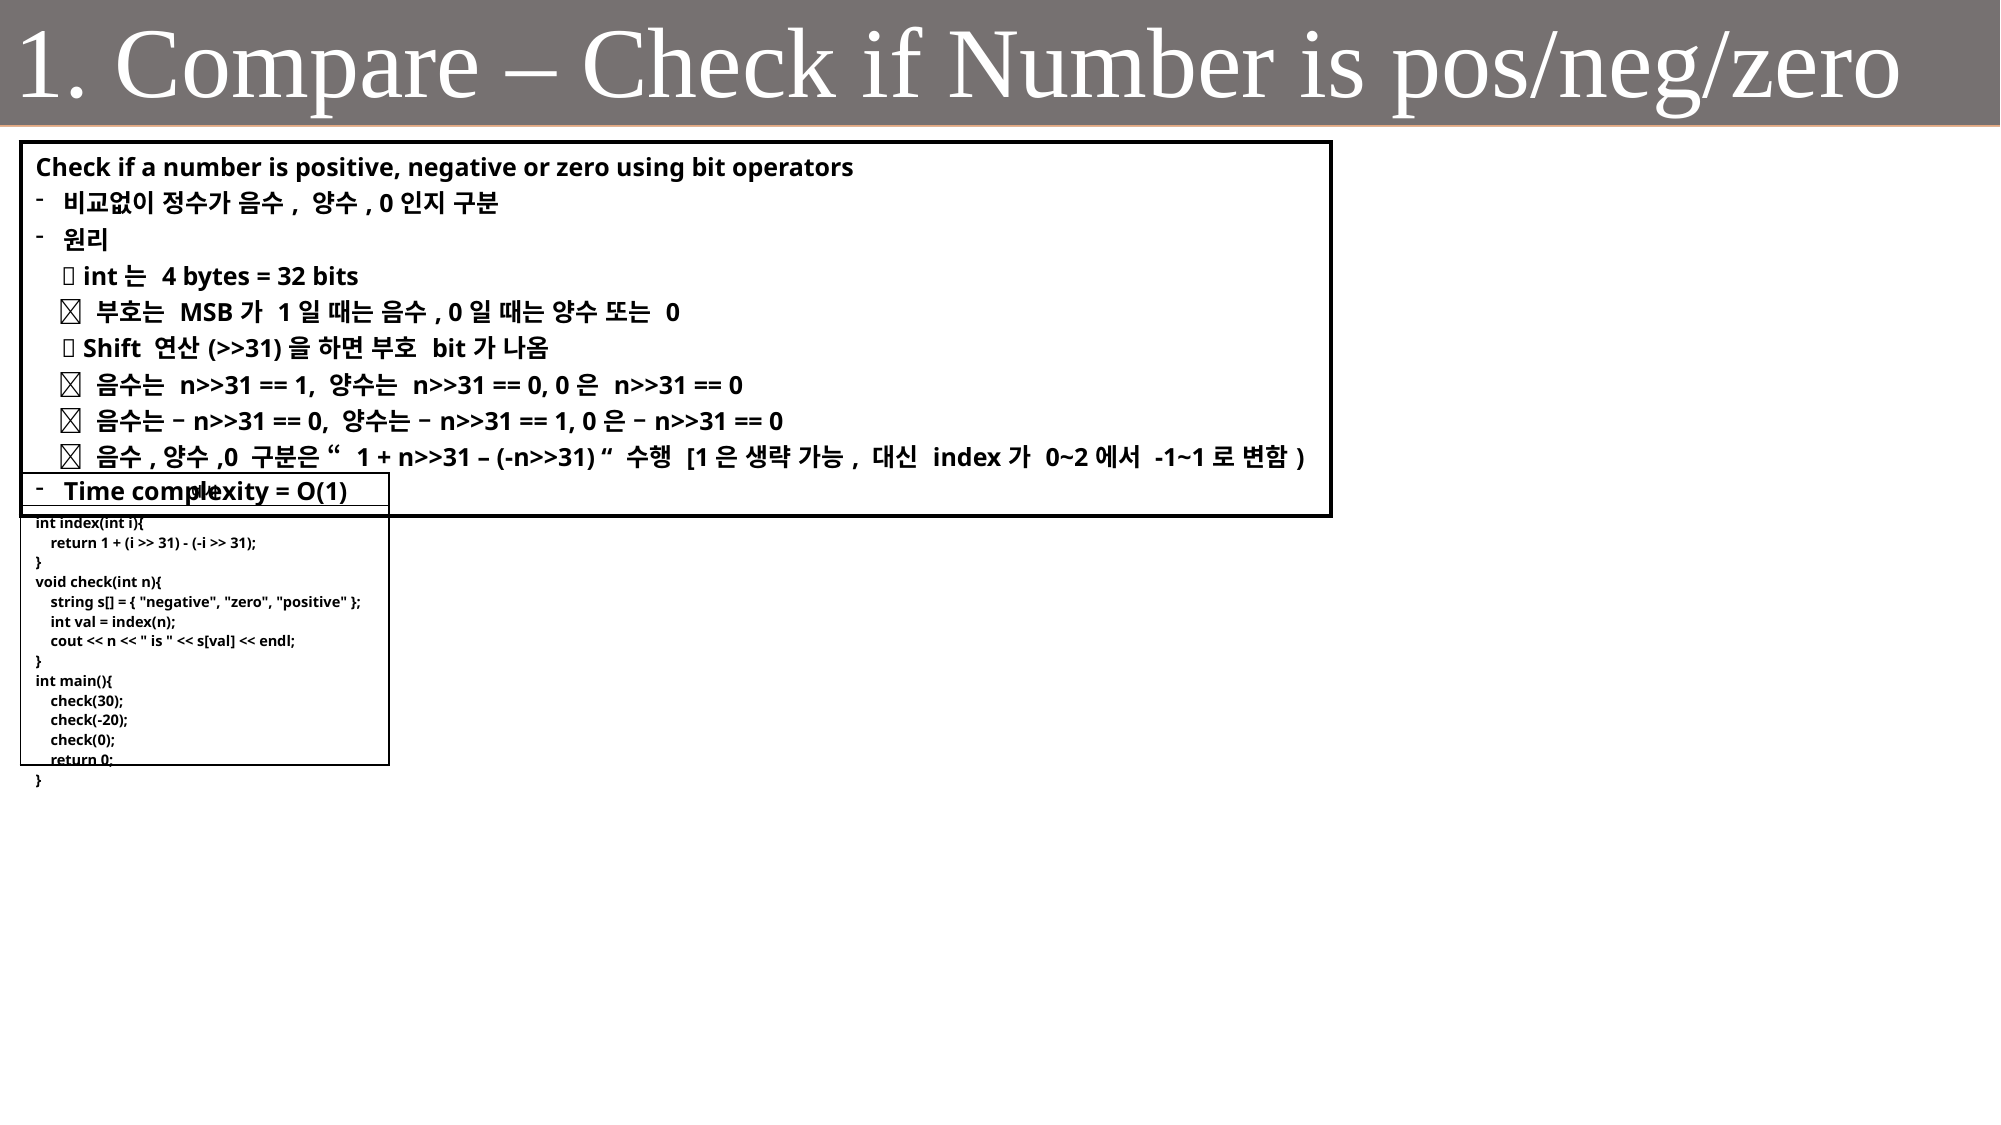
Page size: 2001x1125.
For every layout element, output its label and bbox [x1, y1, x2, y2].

table_header [21, 474, 388, 505]
table_header [23, 144, 1329, 514]
table_cell [21, 506, 388, 764]
text_box [0, 0, 2000, 128]
